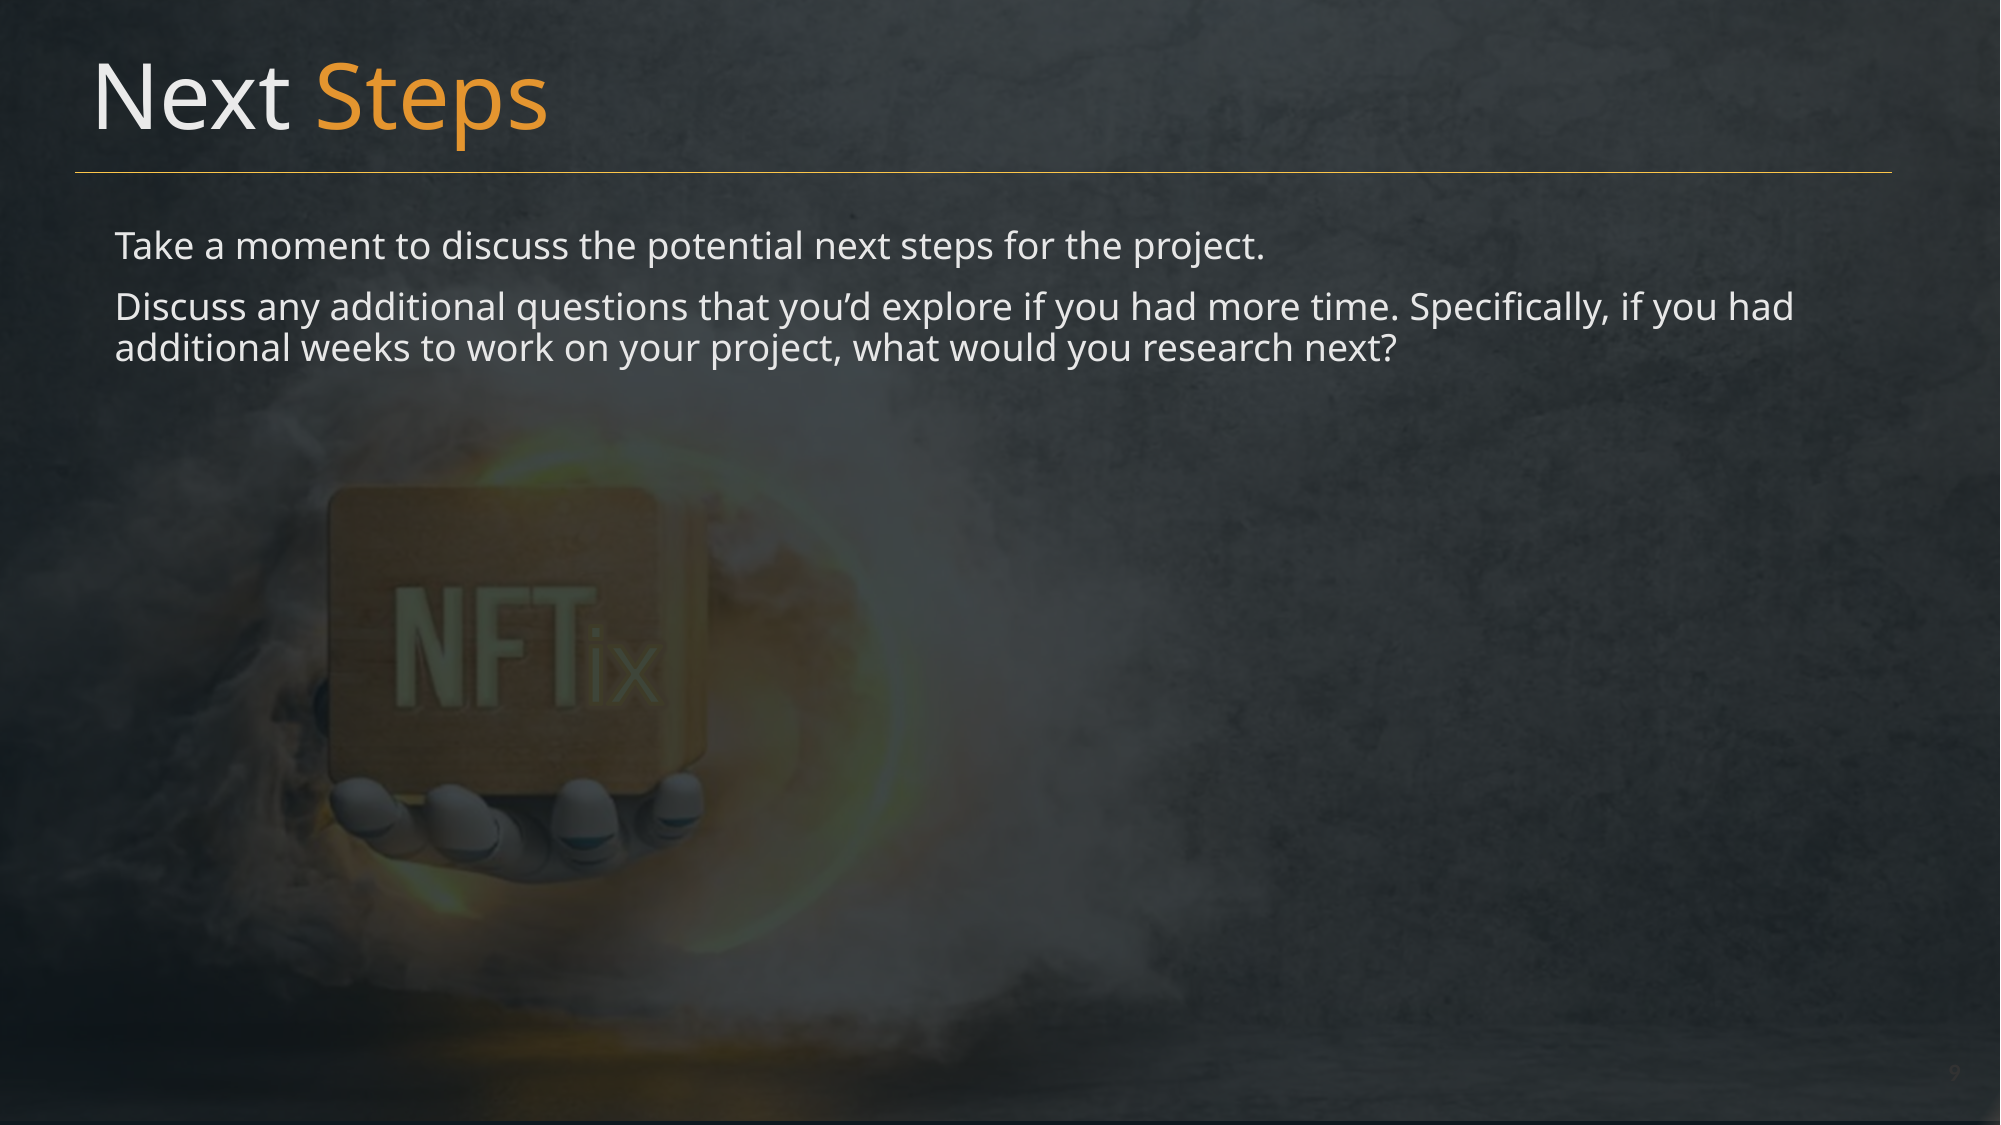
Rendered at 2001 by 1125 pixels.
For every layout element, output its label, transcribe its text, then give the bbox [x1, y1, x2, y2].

text_box Next Steps [75, 30, 1892, 156]
text_box Take a moment to discuss the potential next steps for the project. Discuss any additional questions that you’d explore if you had more time. Specifically, if you had additional weeks to work on your project, what would you research next? [99, 219, 1901, 1000]
